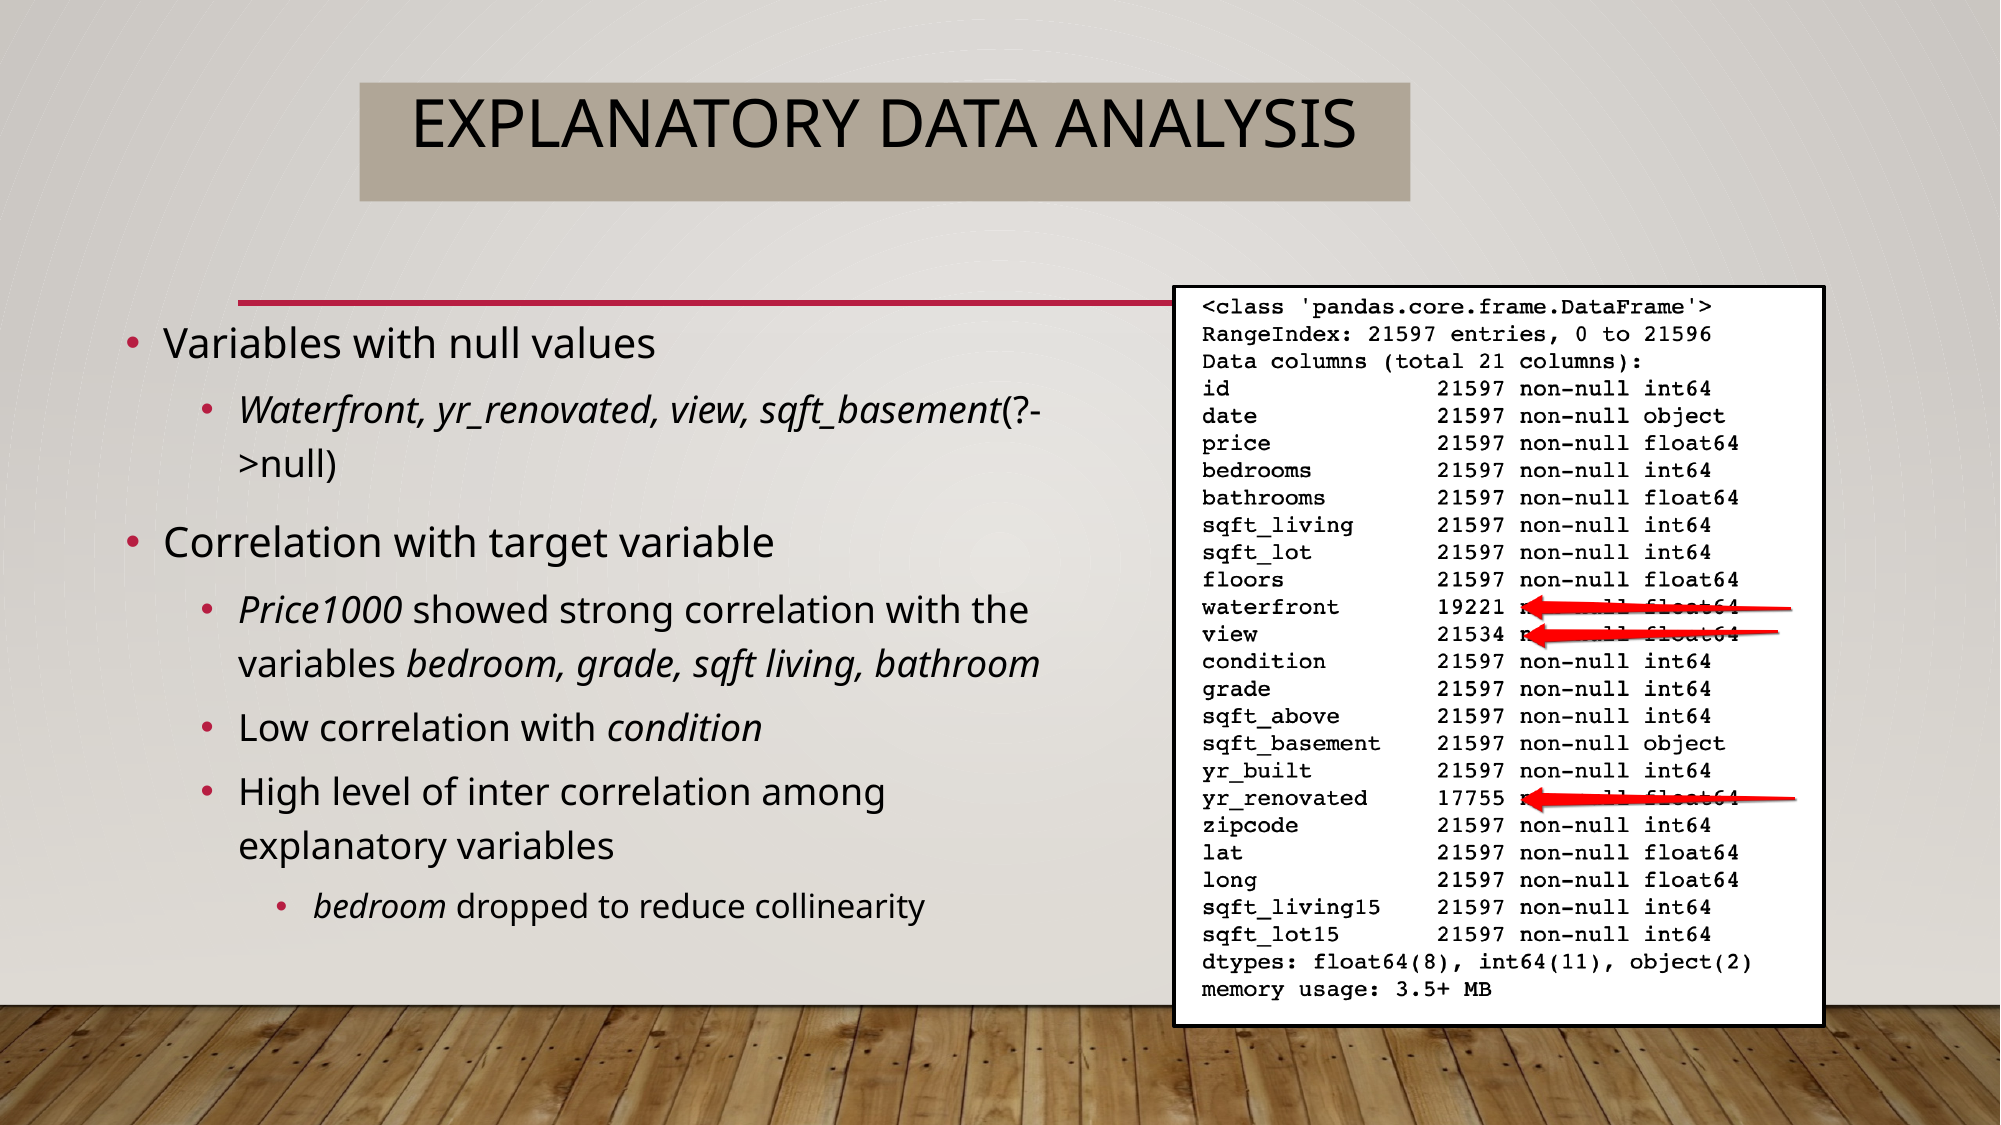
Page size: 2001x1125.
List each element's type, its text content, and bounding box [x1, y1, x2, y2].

picture [1175, 288, 1823, 1025]
title Explanatory Data Analysis [359, 82, 1411, 202]
picture [0, 1005, 2000, 1125]
list Variables with null values Waterfront, yr_renovated, view, sqft_basement(?->null) Correlation with target variable Price1000 showed strong correlation with the variables bedroom, grade, sqft living, bathroom Low correlation with condition High level of inter correlation among explanatory variables bedroom dropped to reduce collinearity [110, 299, 1058, 1014]
